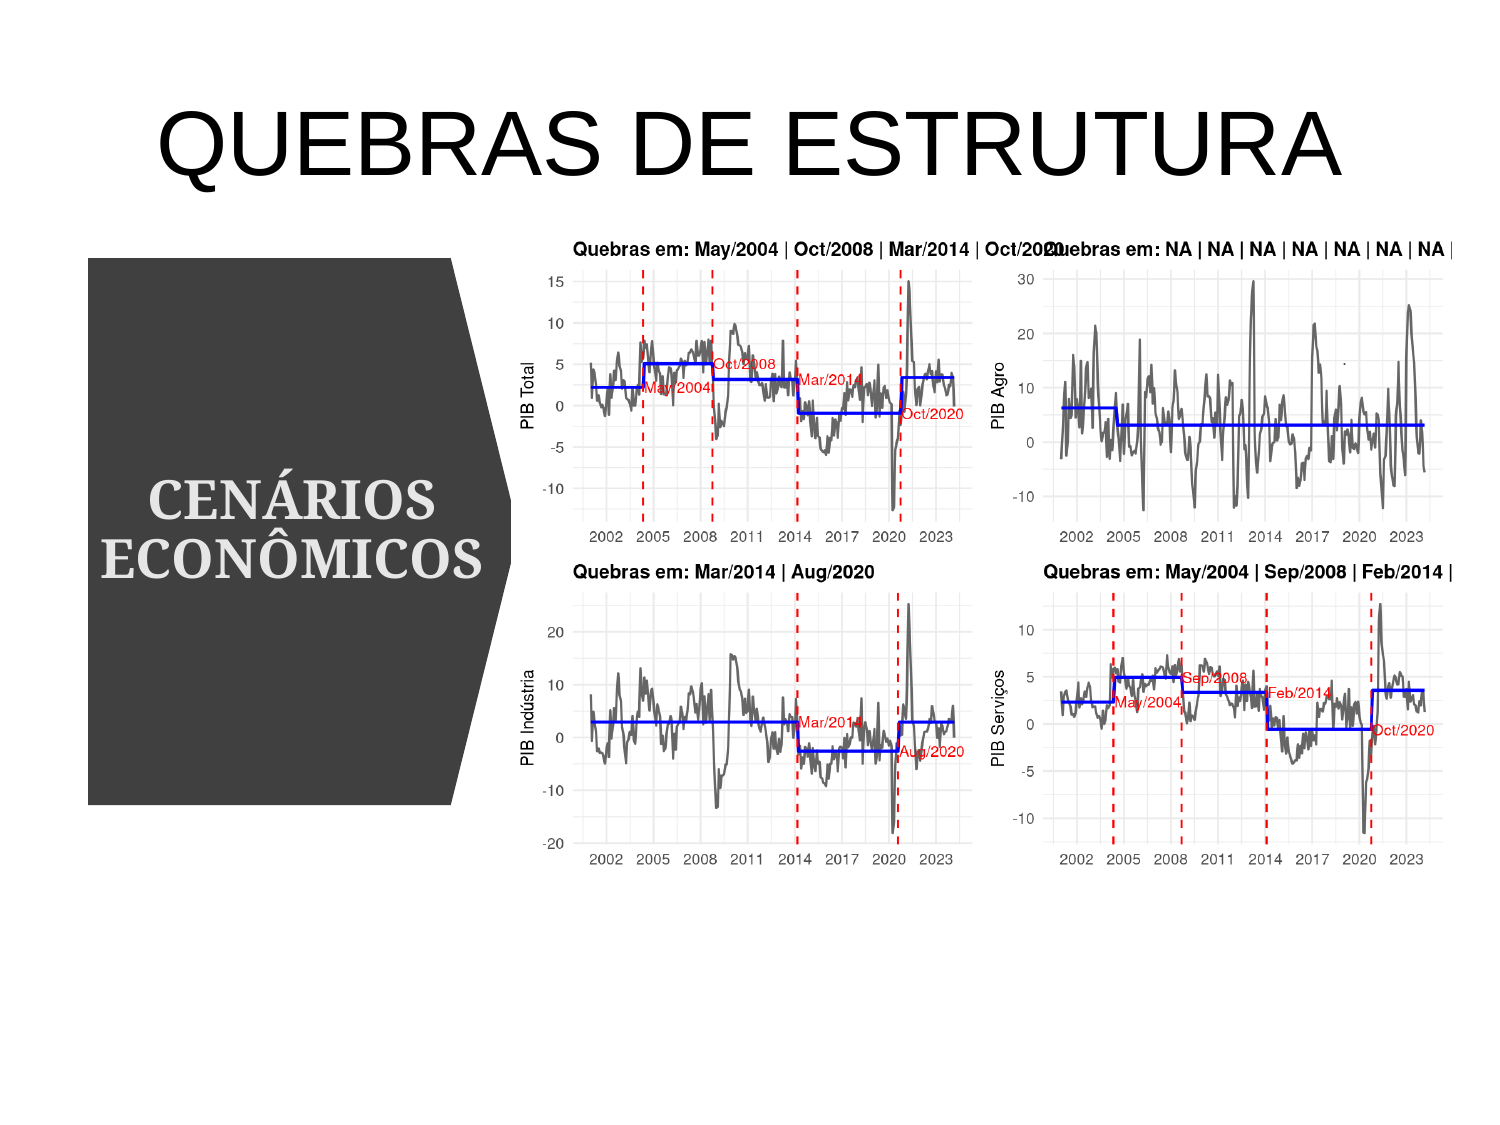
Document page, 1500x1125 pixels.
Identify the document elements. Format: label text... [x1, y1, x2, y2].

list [510, 232, 1452, 877]
title QUEBRAS DE ESTRUTURA [75, 45, 1425, 233]
text_box CENÁRIOS ECONÔMICOS [66, 258, 510, 805]
